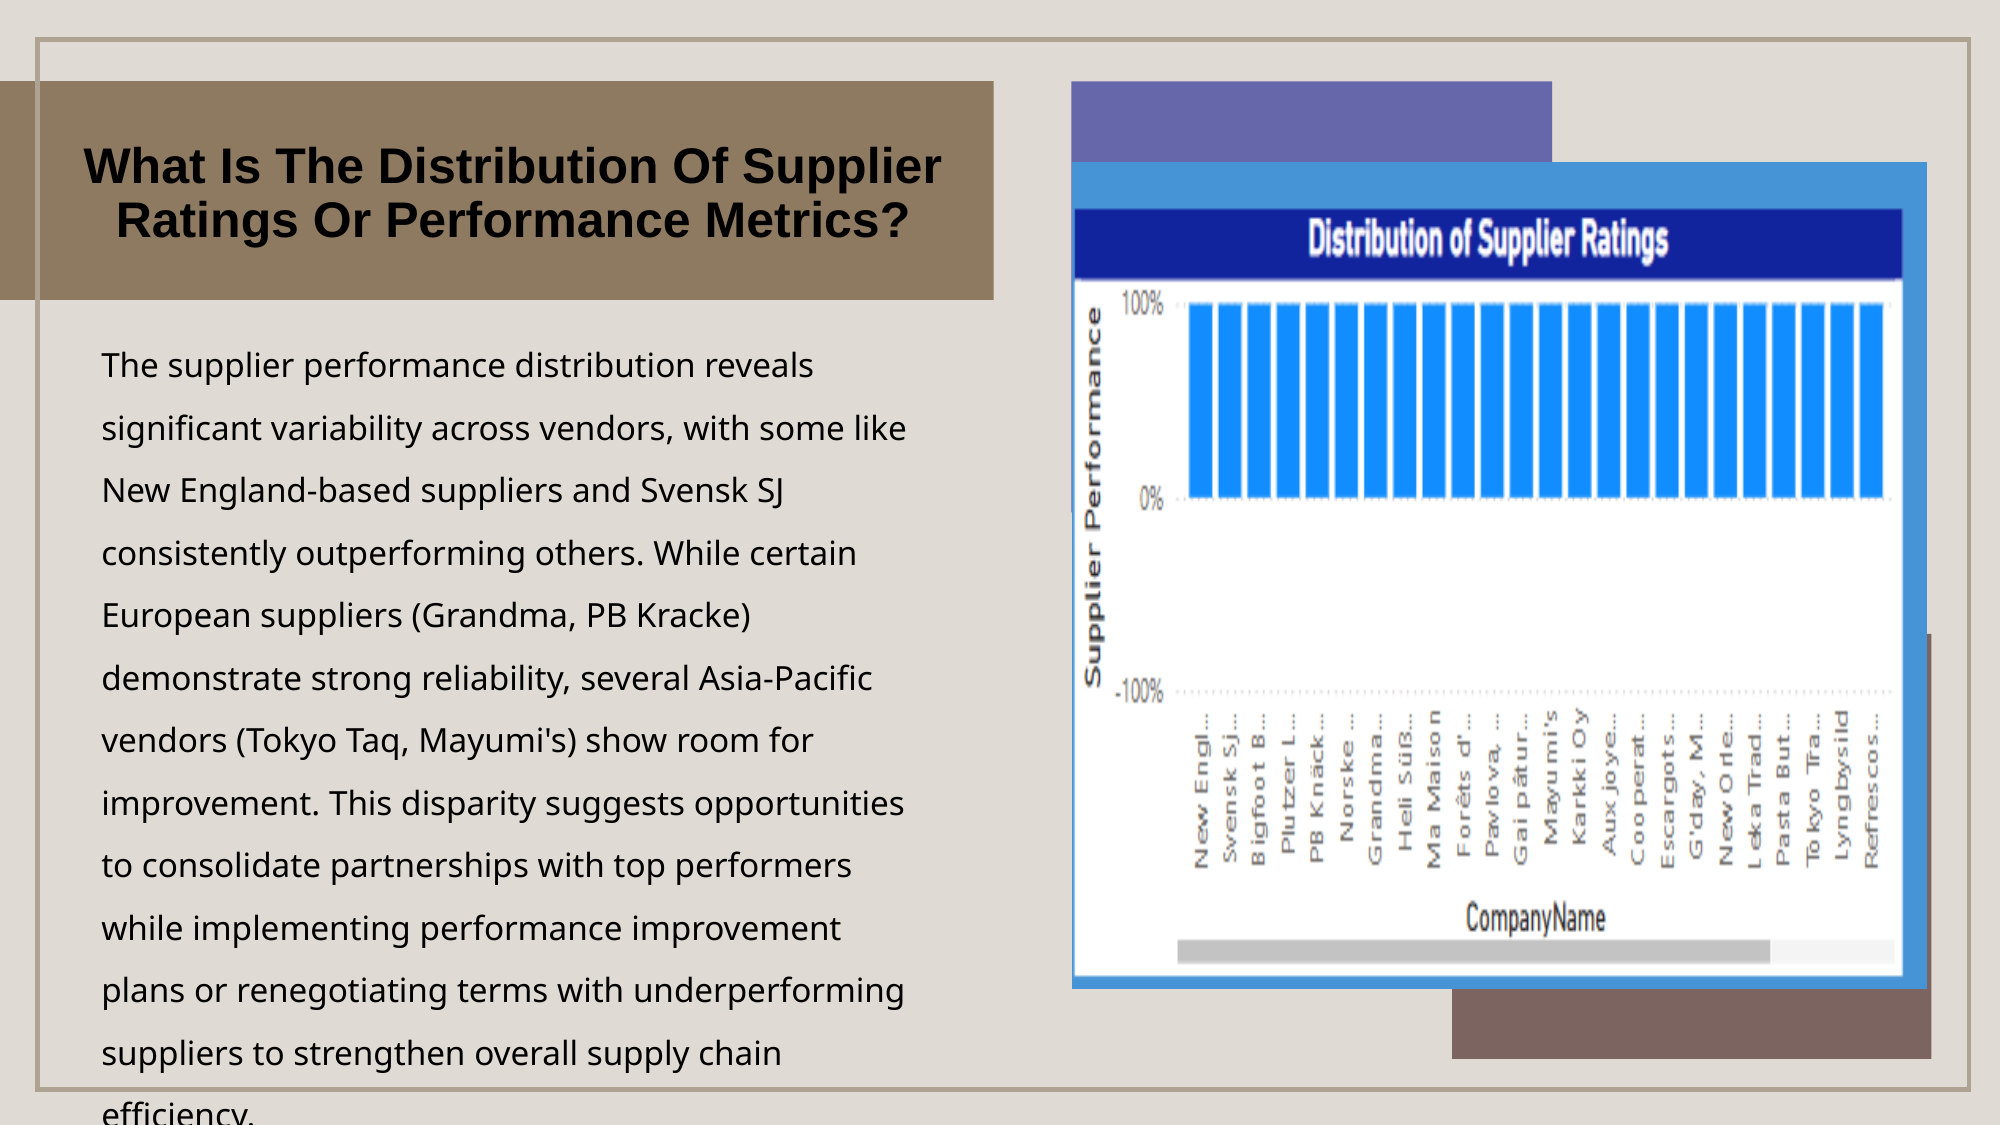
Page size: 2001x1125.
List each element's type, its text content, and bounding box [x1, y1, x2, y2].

picture [1072, 162, 1927, 989]
list The supplier performance distribution reveals significant variability across vendors, with some like New England-based suppliers and Svensk SJ consistently outperforming others. While certain European suppliers (Grandma, PB Kracke) demonstrate strong reliability, several Asia-Pacific vendors (Tokyo Taq, Mayumi's) show room for improvement. This disparity suggests opportunities to consolidate partnerships with top performers while implementing performance improvement plans or renegotiating terms with underperforming suppliers to strengthen overall supply chain efficiency. [86, 314, 941, 897]
title What Is The Distribution Of Supplier Ratings Or Performance Metrics? [50, 132, 976, 391]
